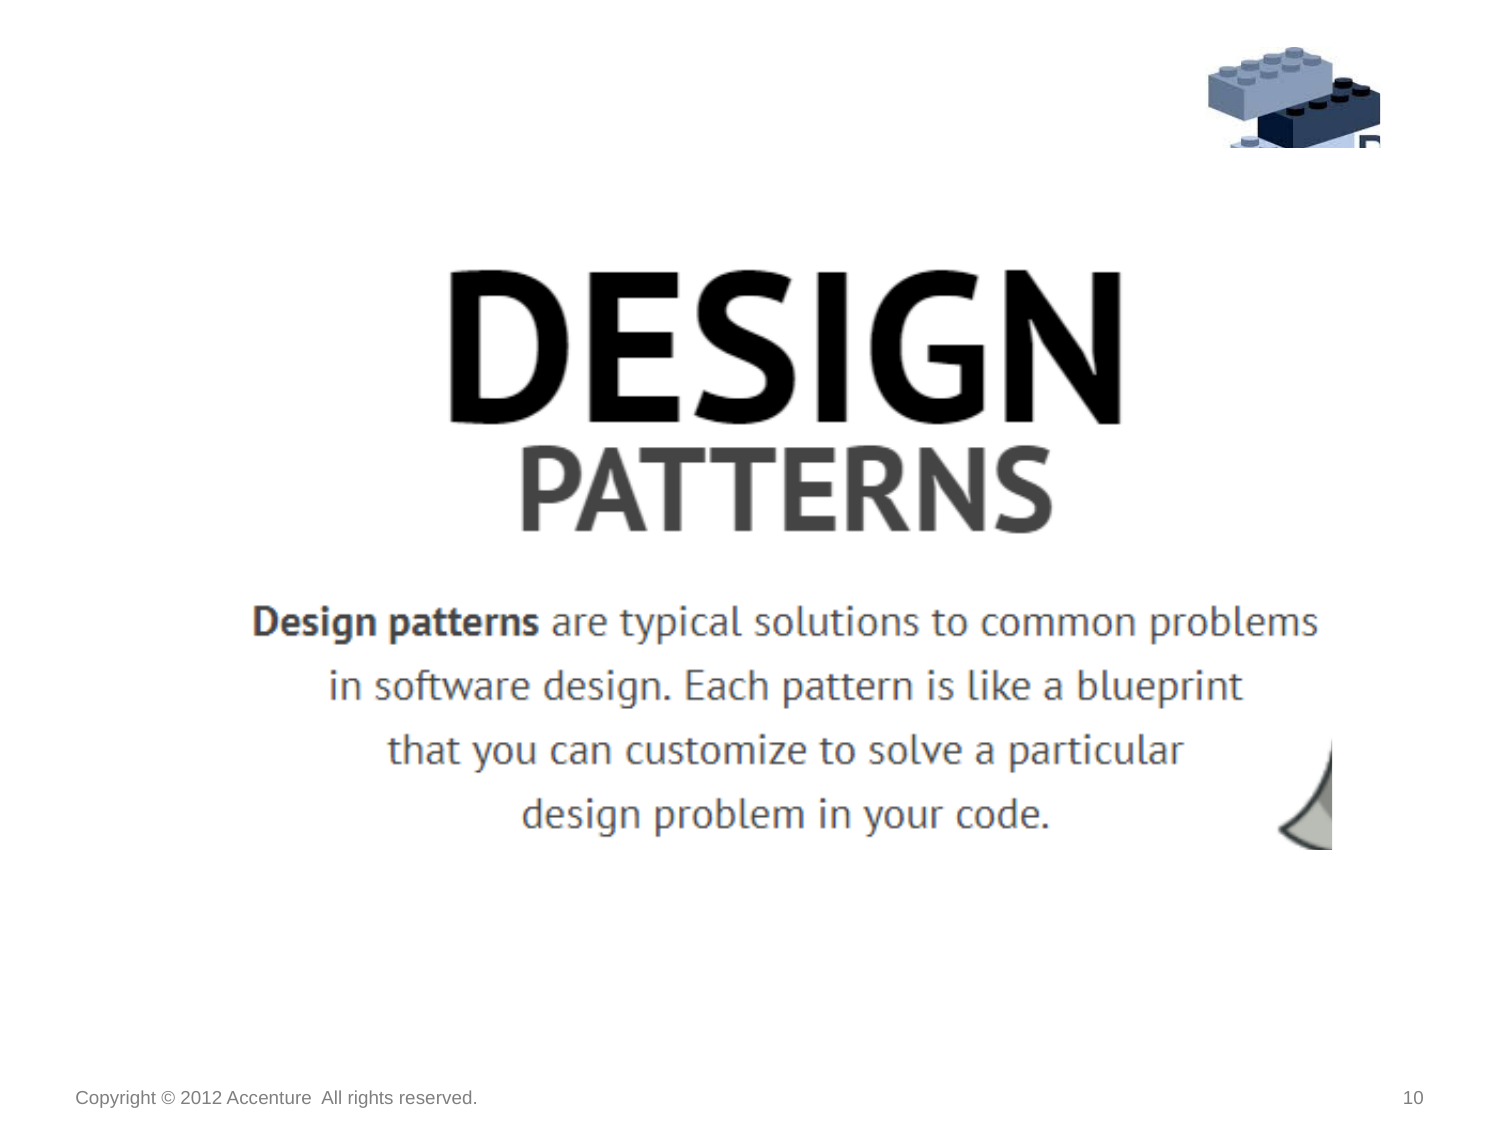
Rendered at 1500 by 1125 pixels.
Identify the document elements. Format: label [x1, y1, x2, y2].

picture [1205, 47, 1381, 148]
picture [237, 199, 1333, 851]
